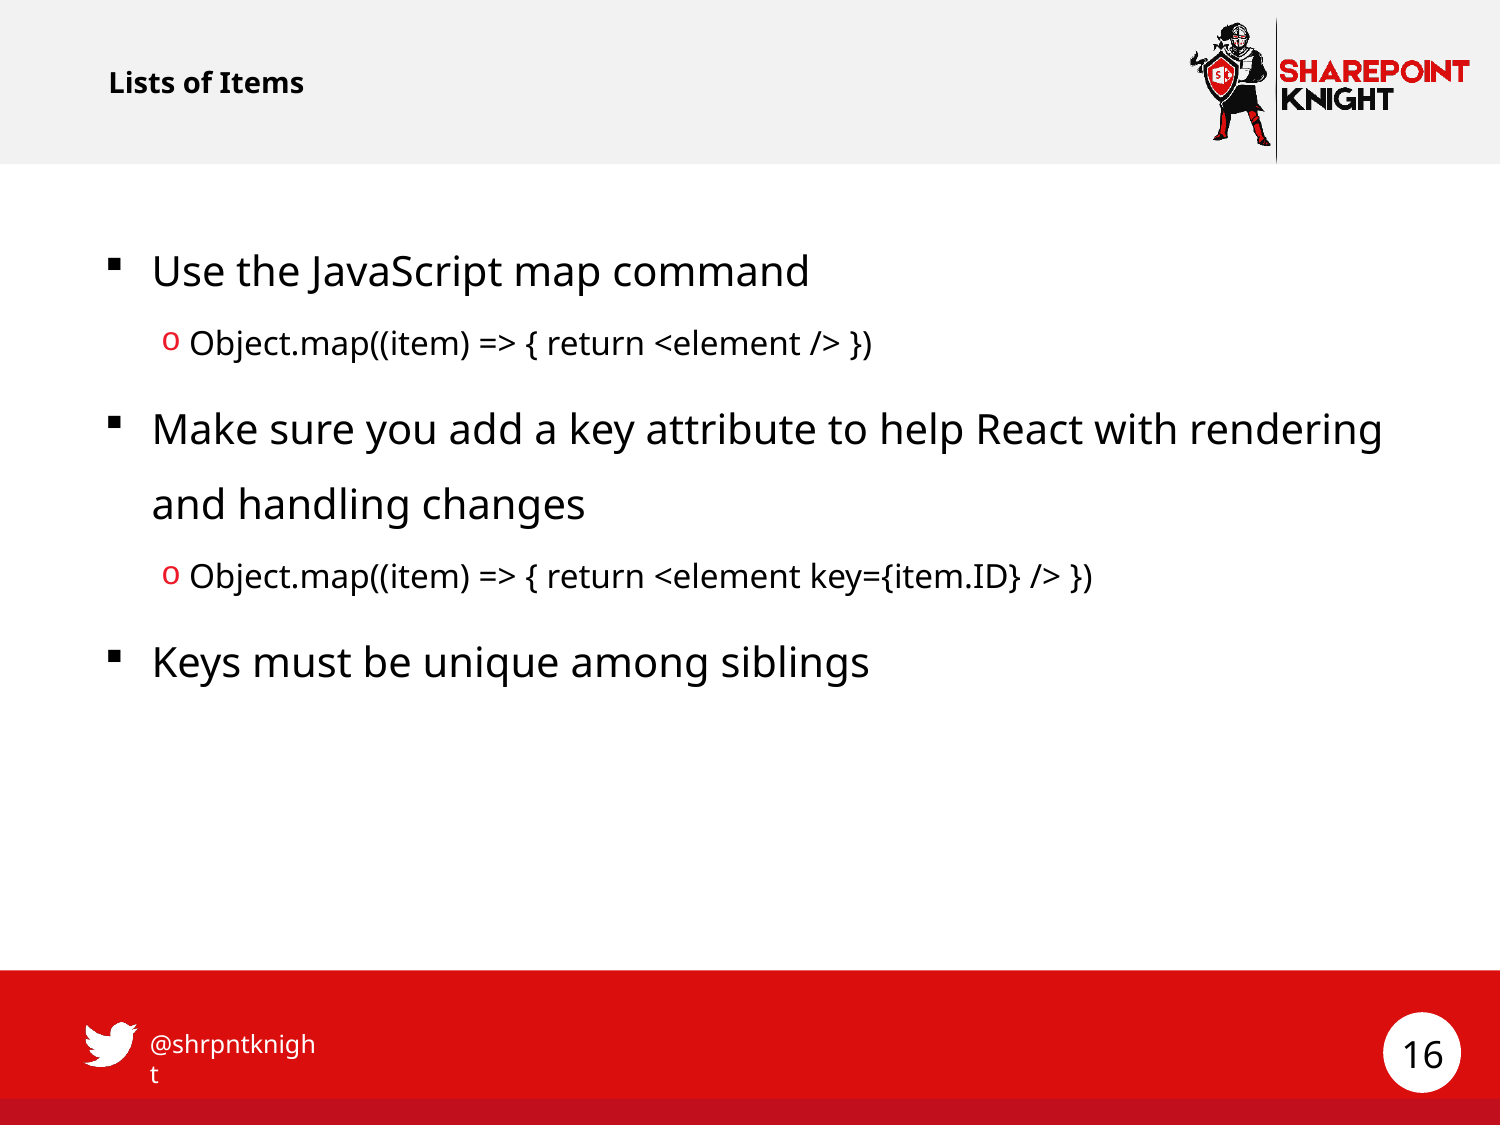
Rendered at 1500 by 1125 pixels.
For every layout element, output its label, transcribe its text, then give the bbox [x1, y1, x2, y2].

text_box 16 [1368, 1012, 1477, 1093]
list Use the JavaScript map command Object.map((item) => { return <element /> }) Make sure you add a key attribute to help React with rendering and handling changes Object.map((item) => { return <element key={item.ID} /> }) Keys must be unique among siblings [89, 211, 1404, 926]
picture [1170, 0, 1483, 165]
title Lists of Items [93, 40, 1153, 129]
picture [83, 1022, 138, 1067]
